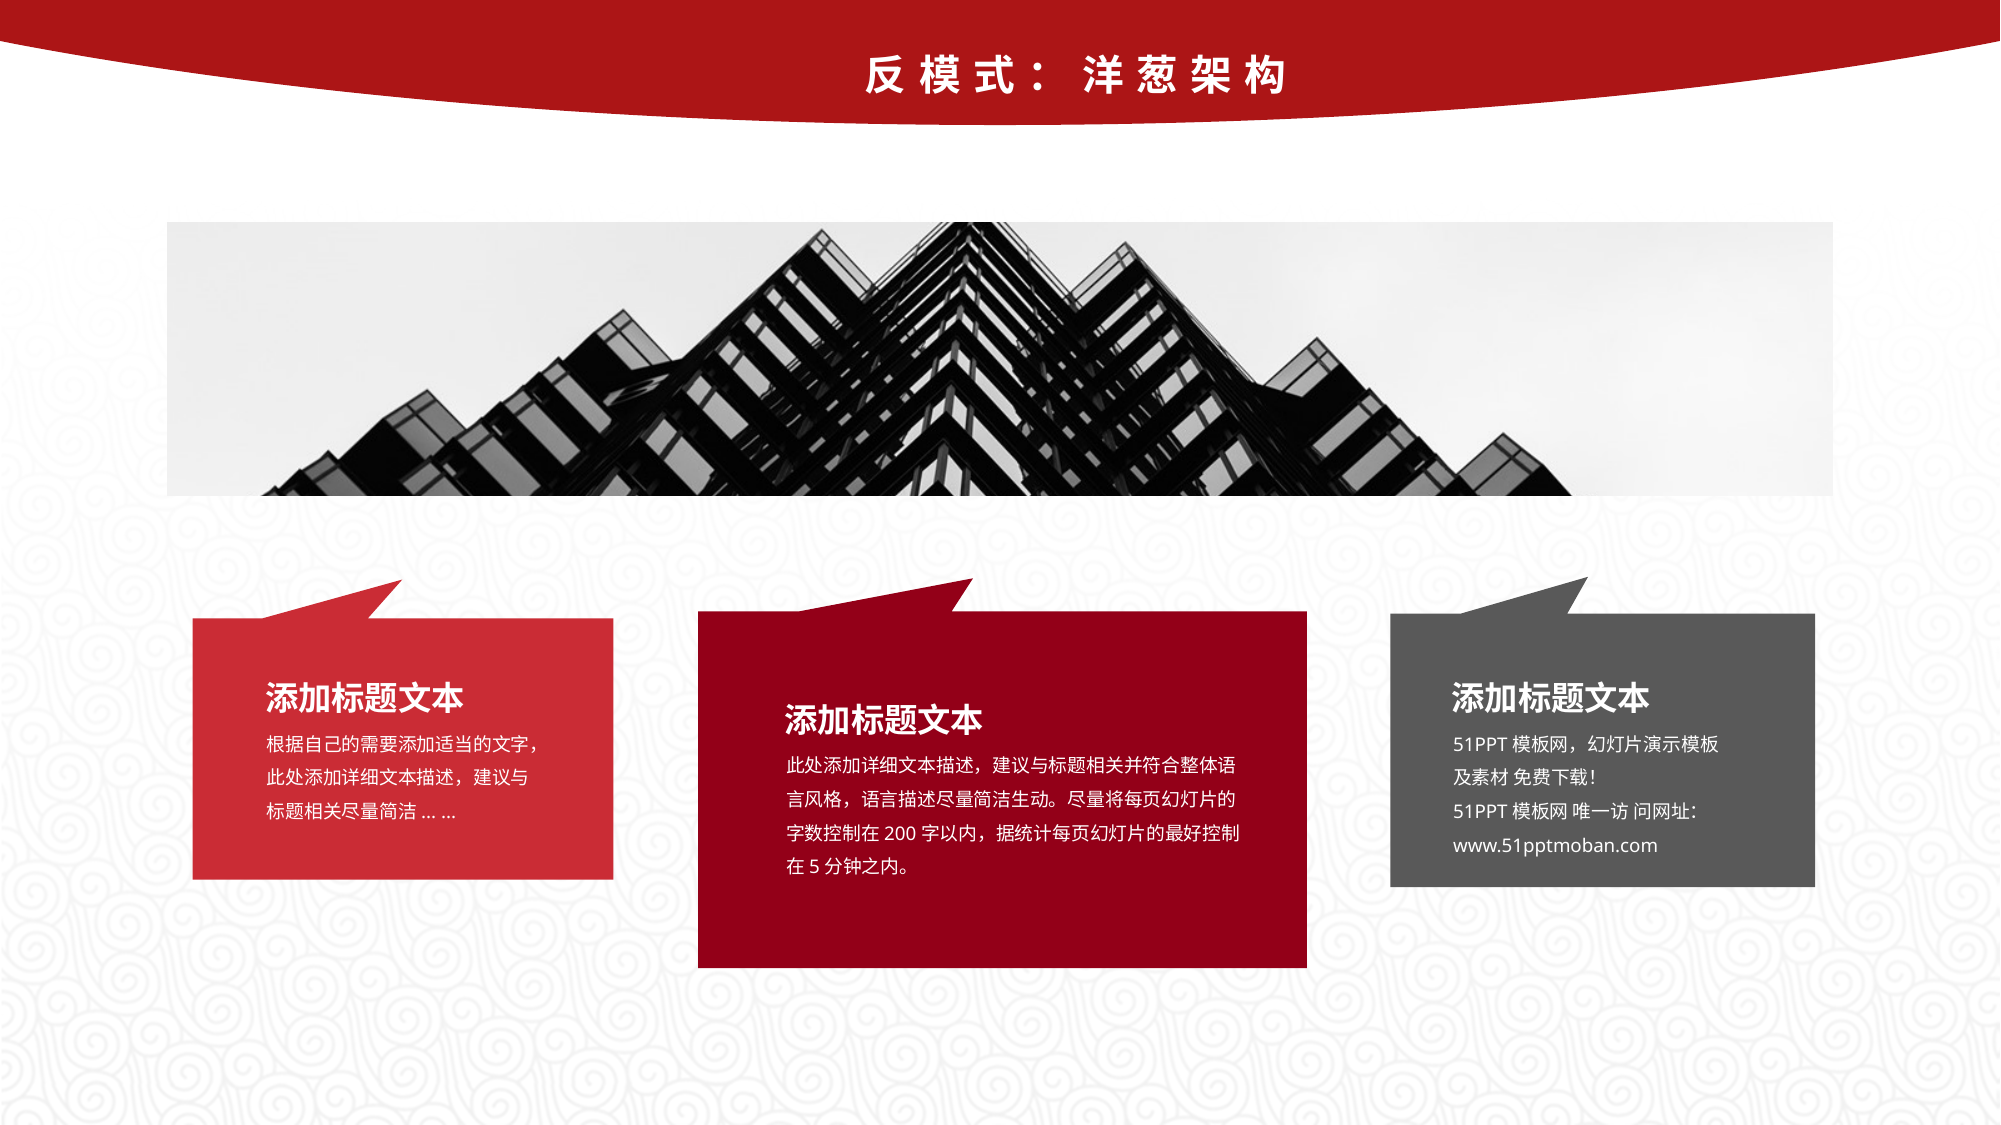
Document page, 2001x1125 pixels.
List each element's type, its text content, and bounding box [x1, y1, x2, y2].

text_box [1389, 575, 1817, 889]
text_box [250, 669, 582, 828]
text_box [191, 577, 615, 881]
text_box [697, 576, 1308, 970]
text_box [166, 221, 1834, 497]
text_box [769, 691, 1255, 884]
text_box 反模式：洋葱架构 [825, 40, 1327, 106]
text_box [1437, 670, 1769, 862]
